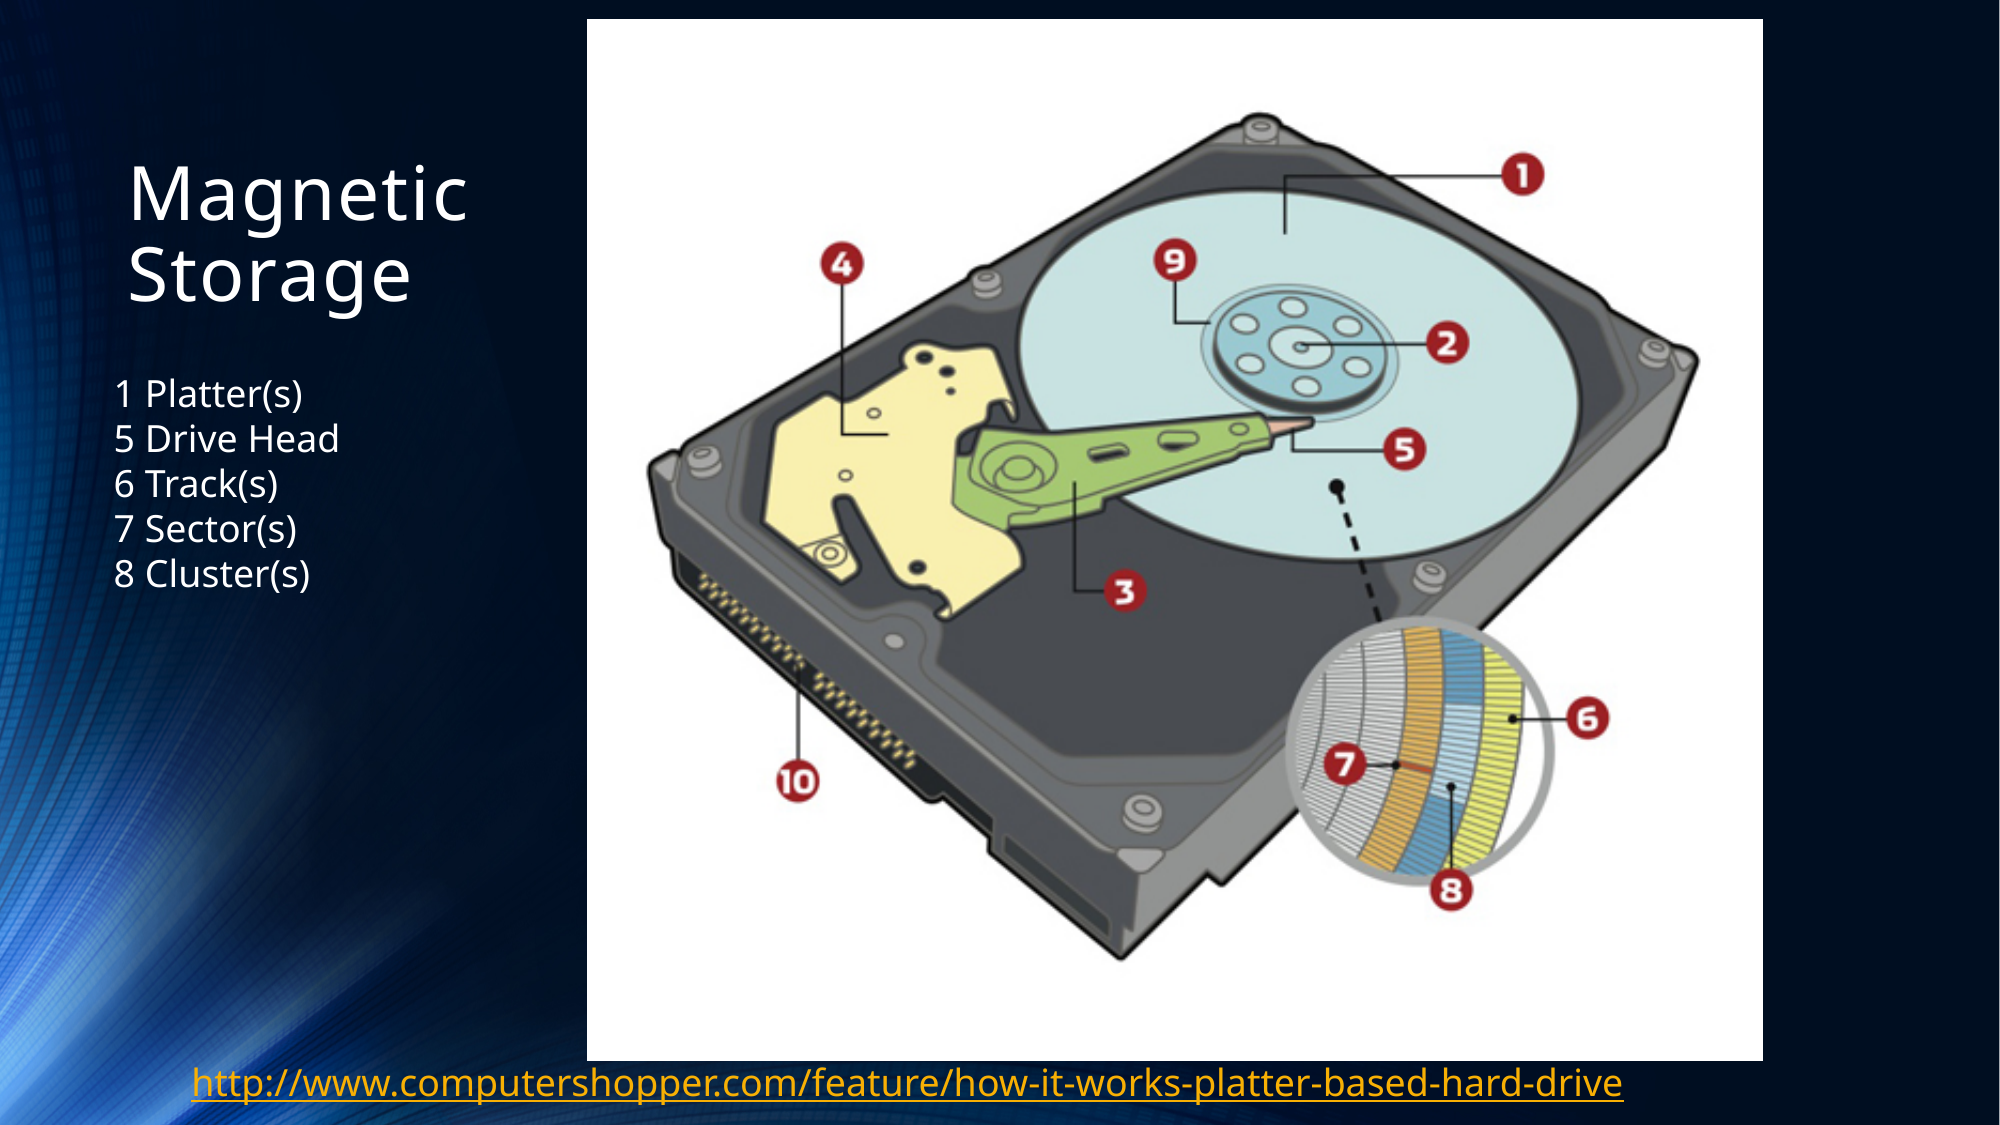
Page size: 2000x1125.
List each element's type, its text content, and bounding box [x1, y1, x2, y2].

text_box 1 Platter(s) 5 Drive Head 6 Track(s) 7 Sector(s) 8 Cluster(s) [99, 362, 356, 603]
picture [0, 0, 2000, 1125]
title Magnetic Storage [112, 99, 587, 325]
text_box http://www.computershopper.com/feature/how-it-works-platter-based-hard-drive [176, 1051, 1640, 1118]
